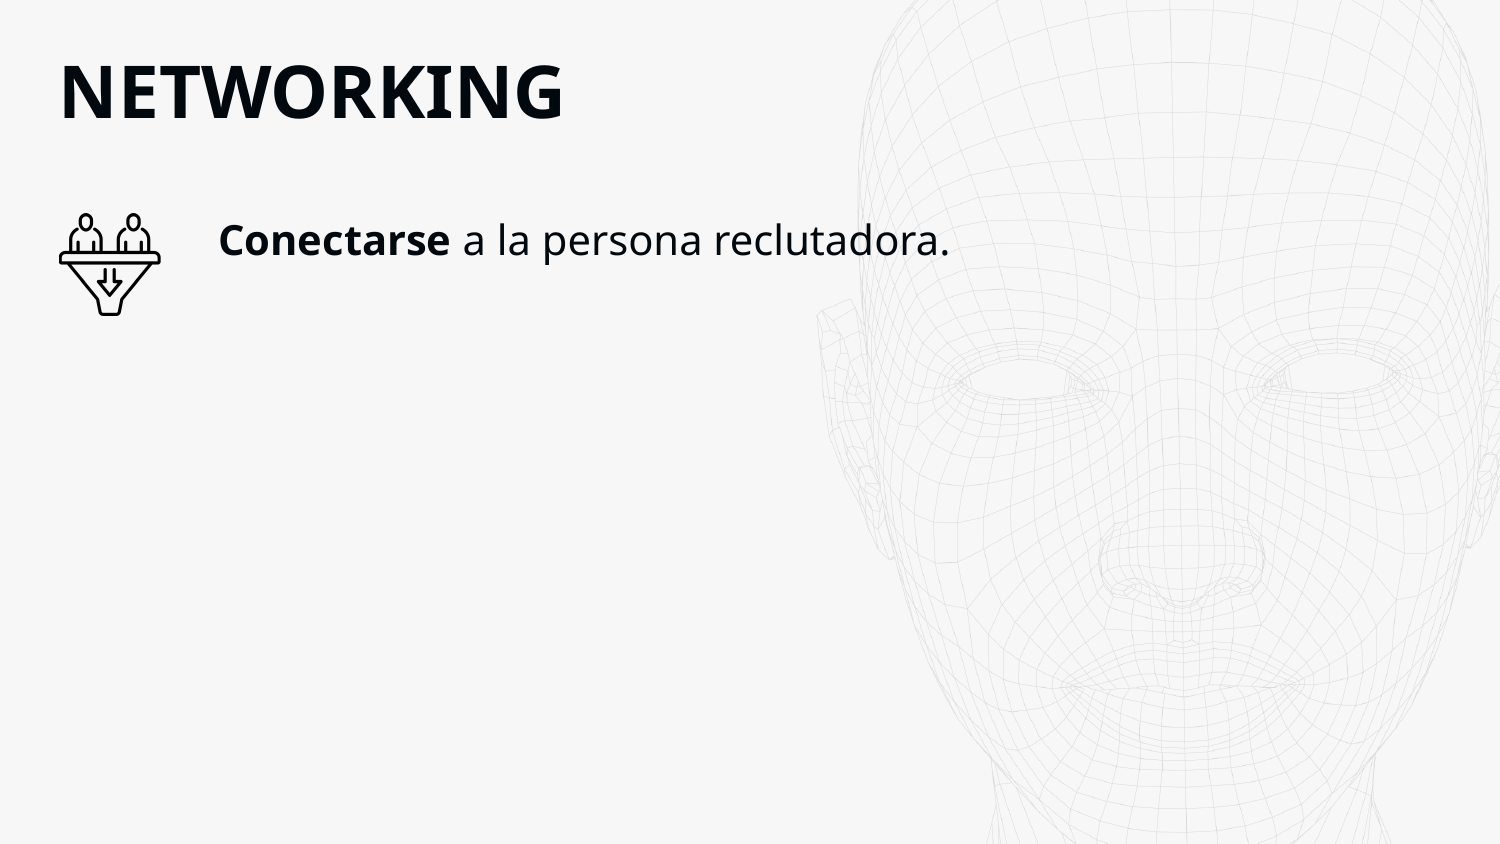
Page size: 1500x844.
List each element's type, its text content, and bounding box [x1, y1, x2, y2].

title Conectarse a la persona reclutadora. [218, 150, 990, 328]
title NETWORKING [59, 59, 962, 224]
picture [58, 212, 162, 316]
